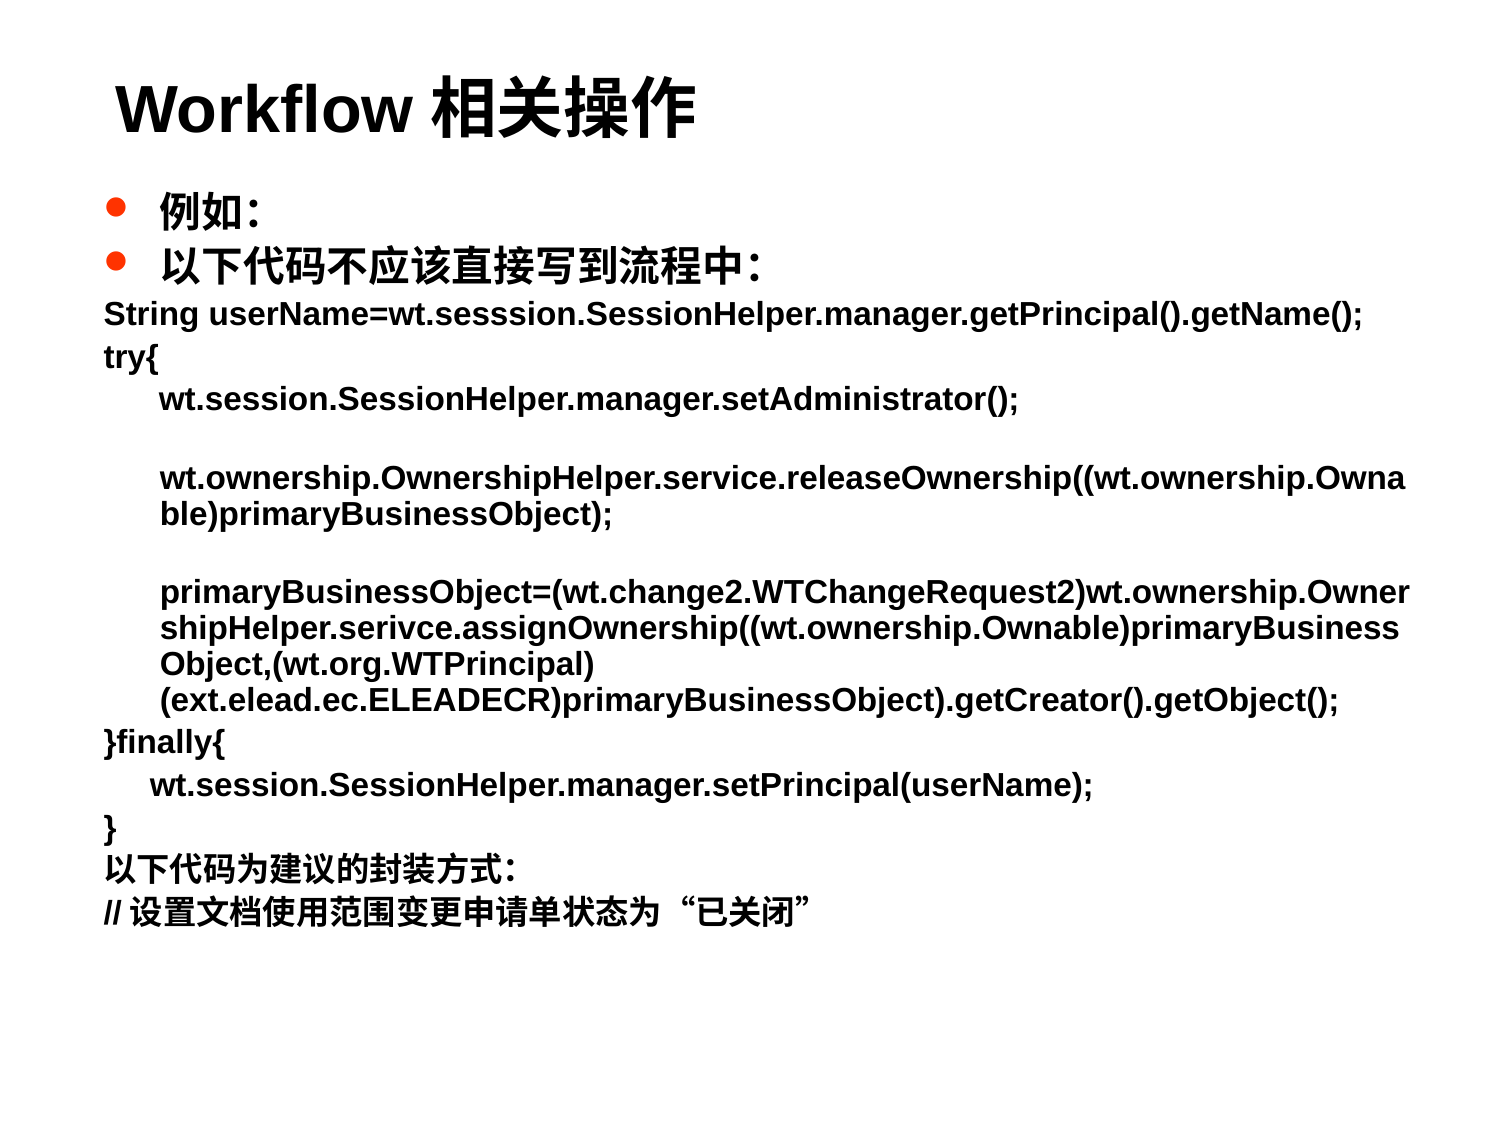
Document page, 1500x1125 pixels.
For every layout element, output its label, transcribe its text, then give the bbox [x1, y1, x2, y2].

title Workflow相关操作 [100, 52, 1395, 154]
text_box [74, 212, 1425, 1037]
text_box 例如： 以下代码不应该直接写到流程中： String userName=wt.sesssion.SessionHelper.manager.getPrincipal().getName(); try{ wt.session.SessionHelper.manager.setAdministrator(); wt.ownership.OwnershipHelper.service.releaseOwnership((wt.ownership.Ownable)primaryBusinessObject); primaryBusinessObject=(wt.change2.WTChangeRequest2)wt.ownership.OwnershipHelper.serivce.assignOwnership((wt.ownership.Ownable)primaryBusinessObject,(wt.org.WTPrincipal)(ext.elead.ec.ELEADECR)primaryBusinessObject).getCreator().getObject(); }finally{ wt.session.SessionHelper.manager.setPrincipal(userName); } 以下代码为建议的封装方式： //设置文档使用范围变更申请单状态为“已关闭” [88, 184, 1439, 1009]
